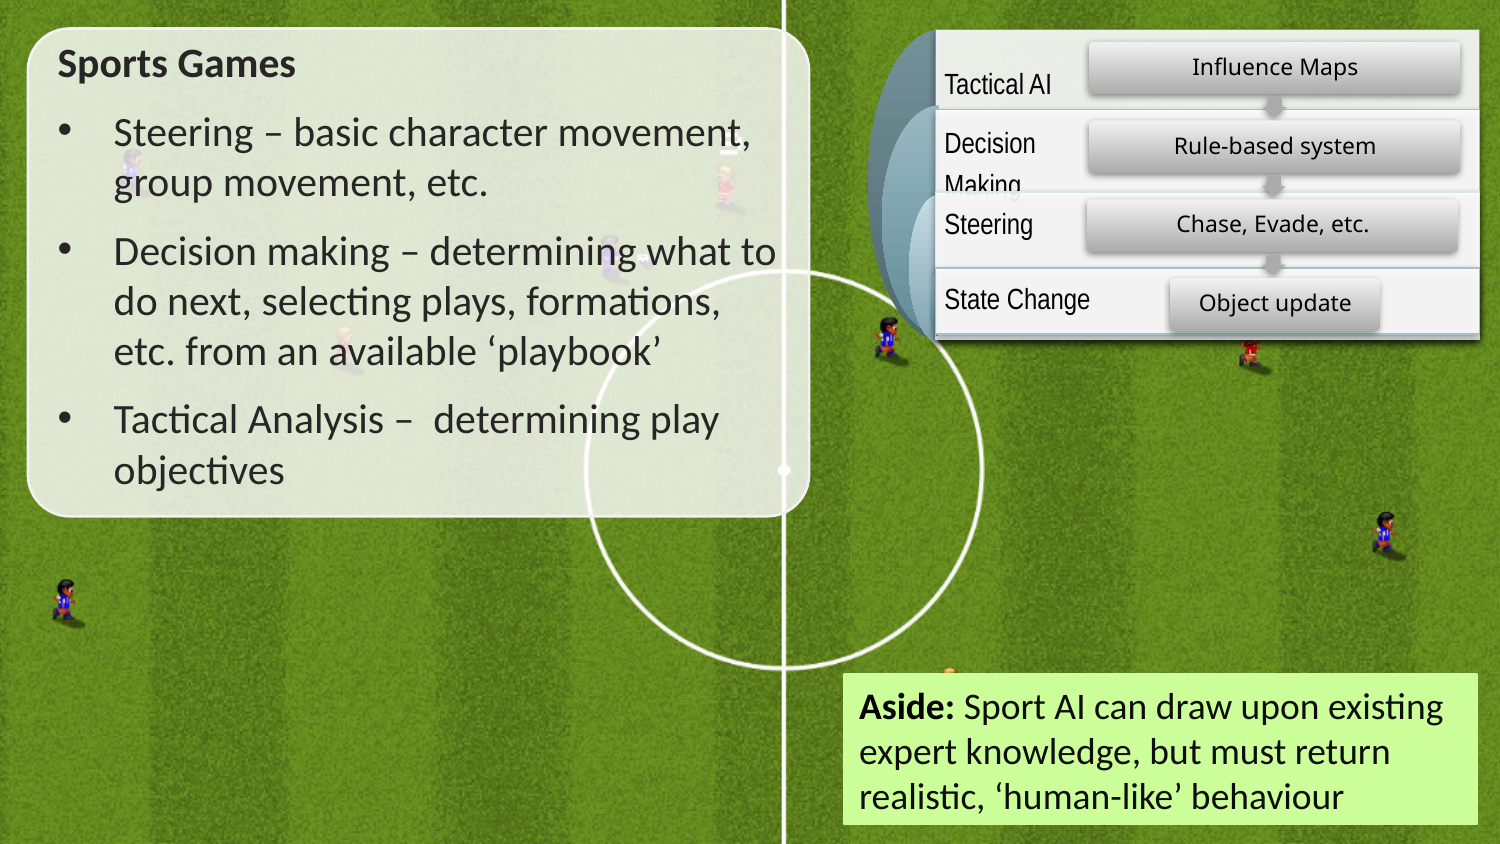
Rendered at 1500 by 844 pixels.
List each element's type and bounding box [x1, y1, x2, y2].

text_box [1029, 41, 1500, 332]
picture [0, 0, 1500, 844]
text_box [785, 29, 1485, 340]
